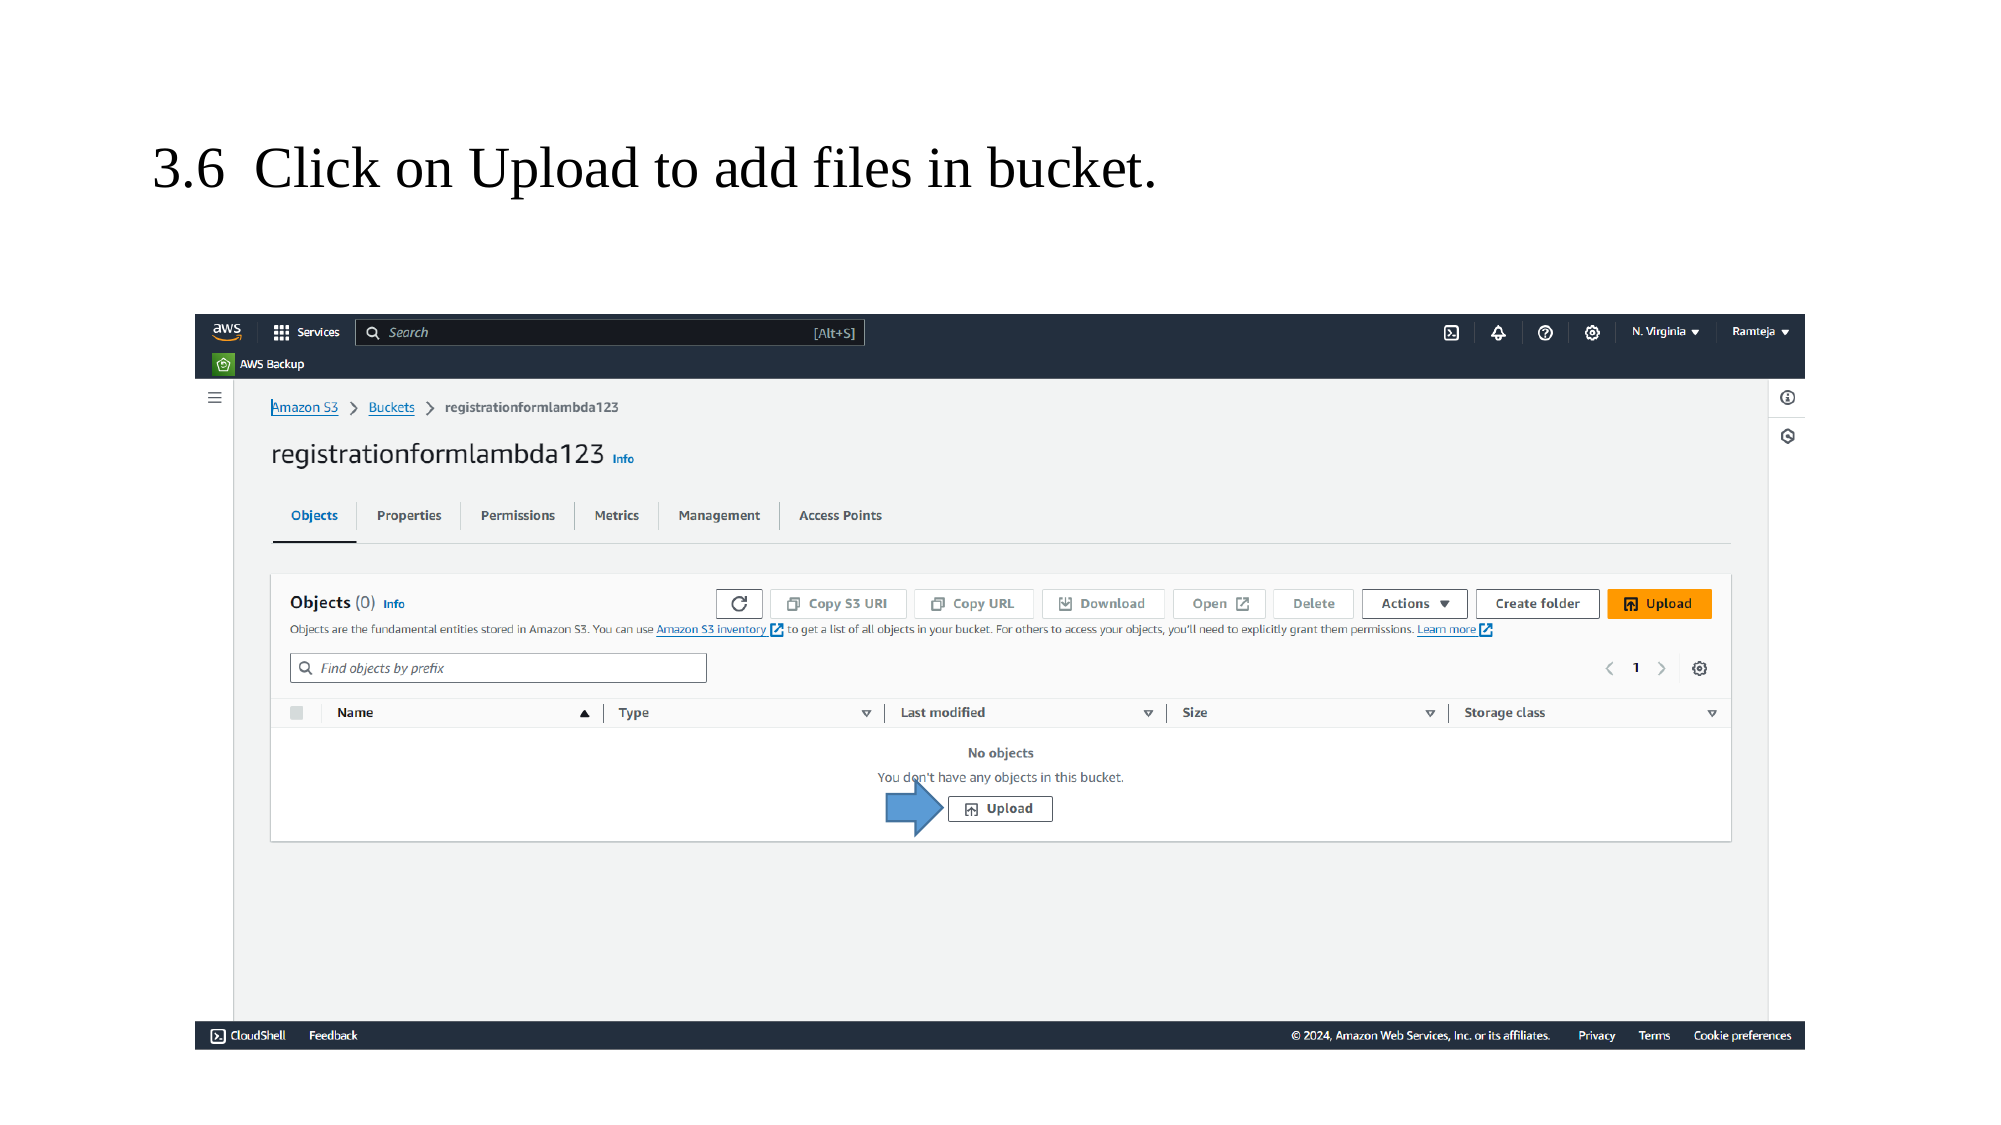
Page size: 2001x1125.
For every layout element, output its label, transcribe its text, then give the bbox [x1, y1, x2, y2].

title 3.6 Click on Upload to add files in bucket. [137, 59, 1863, 278]
picture [195, 314, 1805, 1050]
